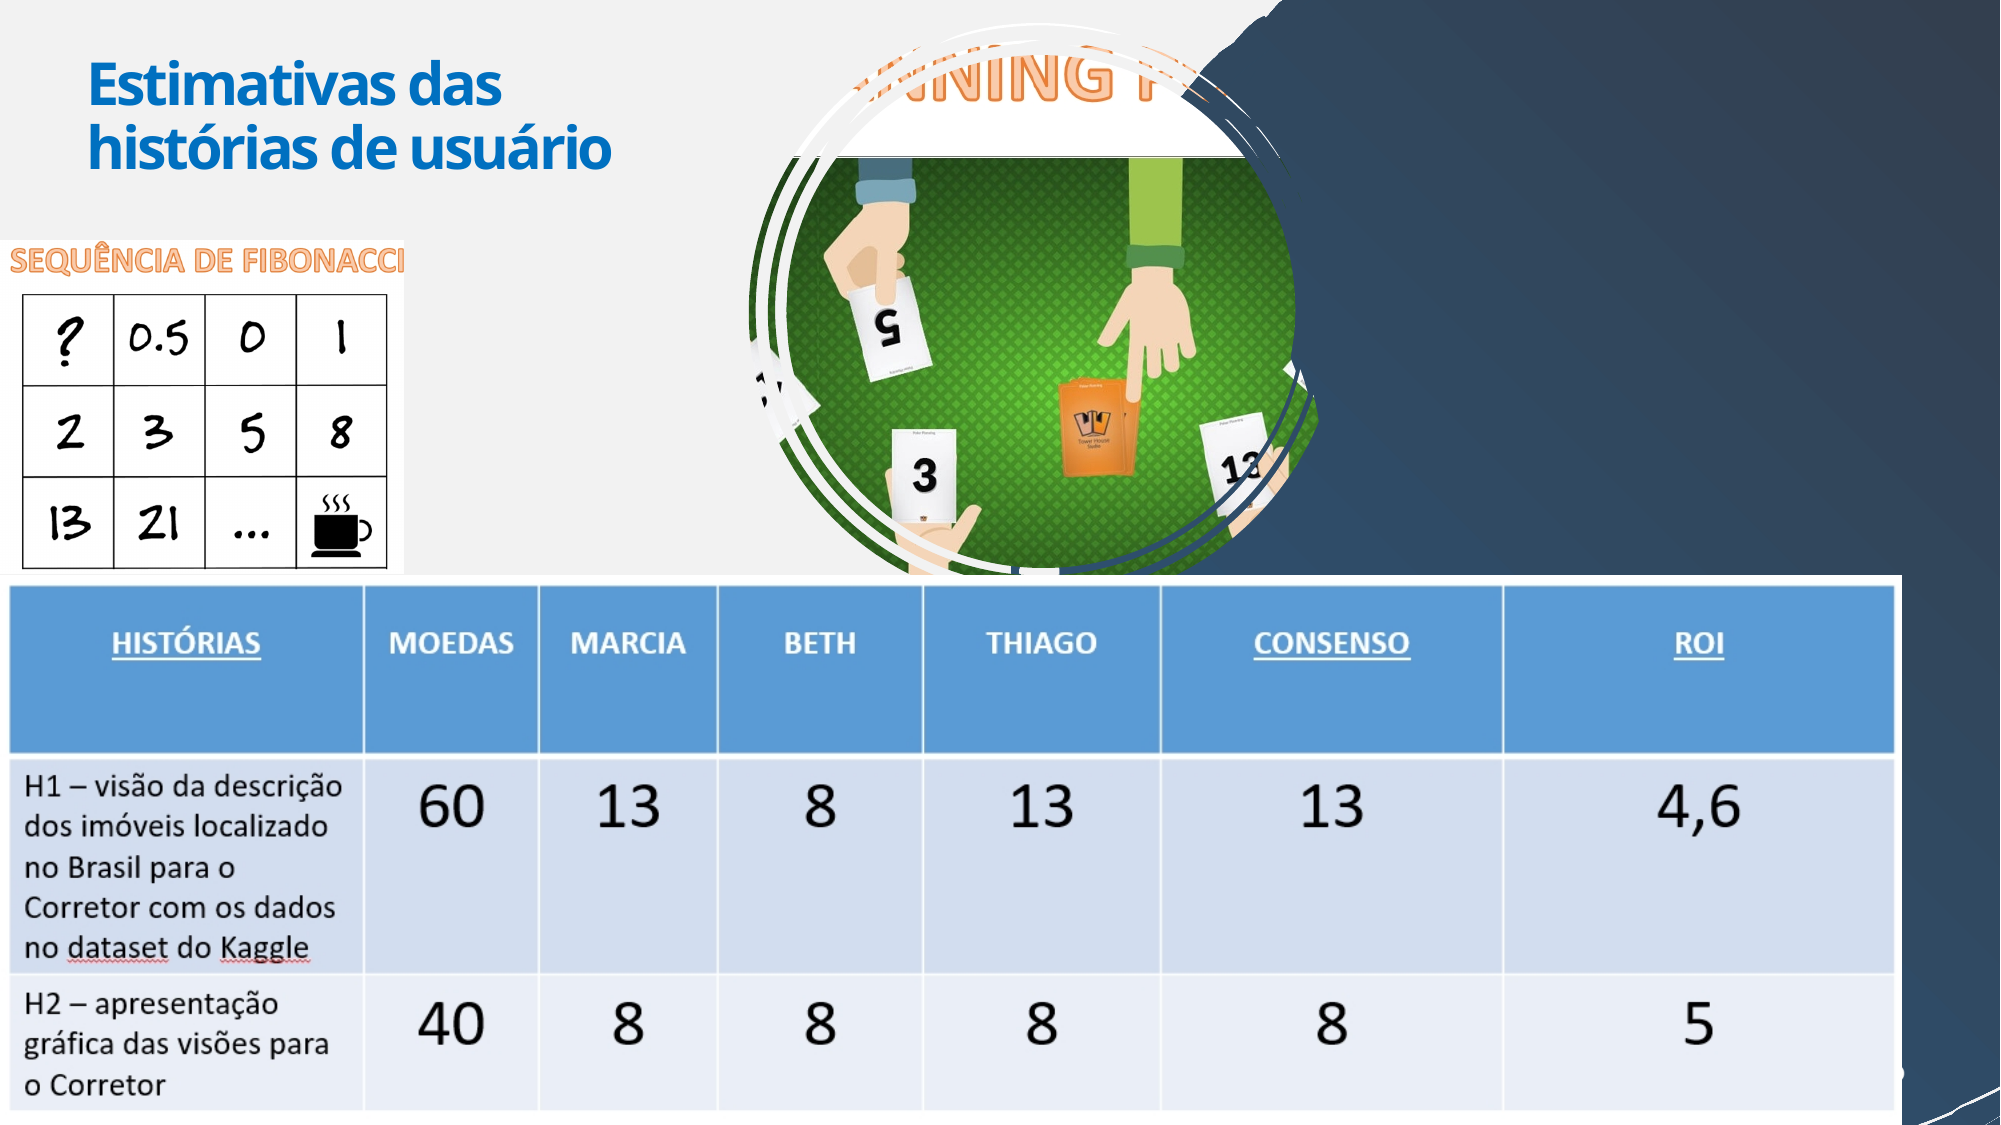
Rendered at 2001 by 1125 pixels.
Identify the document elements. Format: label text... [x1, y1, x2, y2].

picture [0, 22, 1909, 1125]
picture [0, 240, 404, 574]
title Estimativas das histórias de usuário [86, 44, 622, 183]
